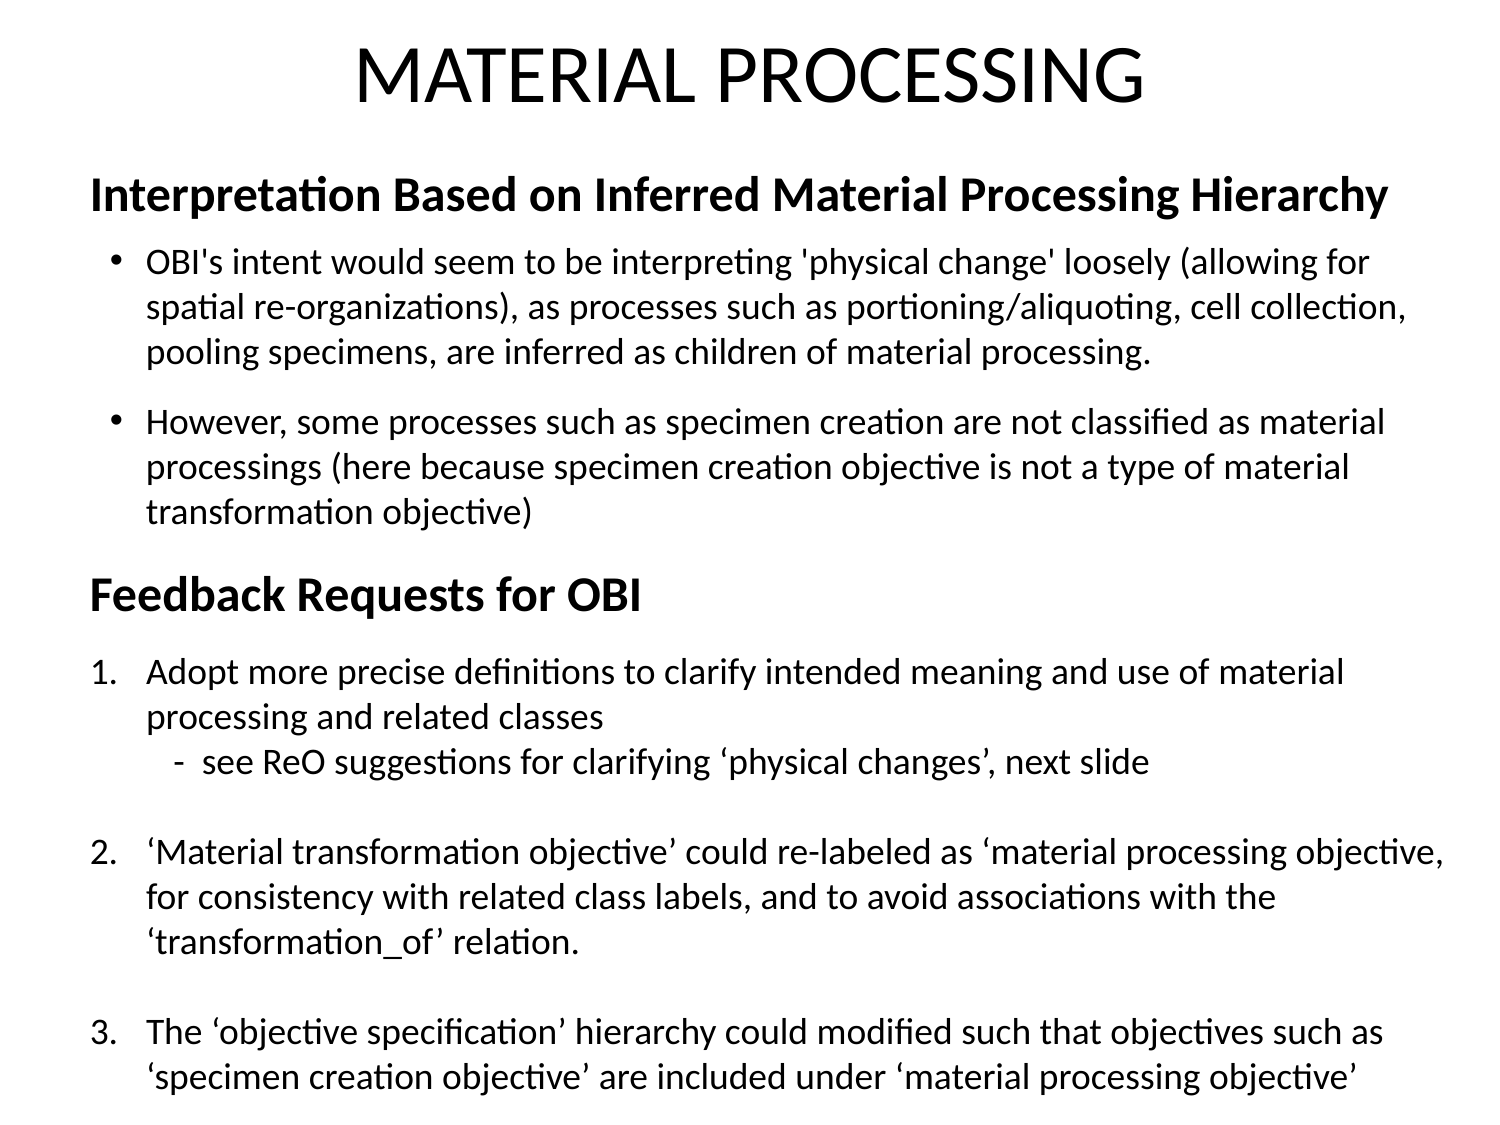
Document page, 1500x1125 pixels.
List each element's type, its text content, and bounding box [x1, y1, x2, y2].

text_box MATERIAL PROCESSING [74, 0, 1425, 163]
text_box Interpretation Based on Inferred Material Processing Hierarchy OBI's intent would seem to be interpreting 'physical change' loosely (allowing for spatial re-organizations), as processes such as portioning/aliquoting, cell collection, pooling specimens, are inferred as children of material processing. However, some processes such as specimen creation are not classified as material processings (here because specimen creation objective is not a type of material transformation objective) Feedback Requests for OBI Adopt more precise definitions to clarify intended meaning and use of material processing and related classes - see ReO suggestions for clarifying ‘physical changes’, next slide ‘Material transformation objective’ could re-labeled as ‘material processing objective, for consistency with related class labels, and to avoid associations with the ‘transformation_of’ relation. The ‘objective specification’ hierarchy could modified such that objectives such as ‘specimen creation objective’ are included under ‘material processing objective’ [75, 154, 1463, 1105]
